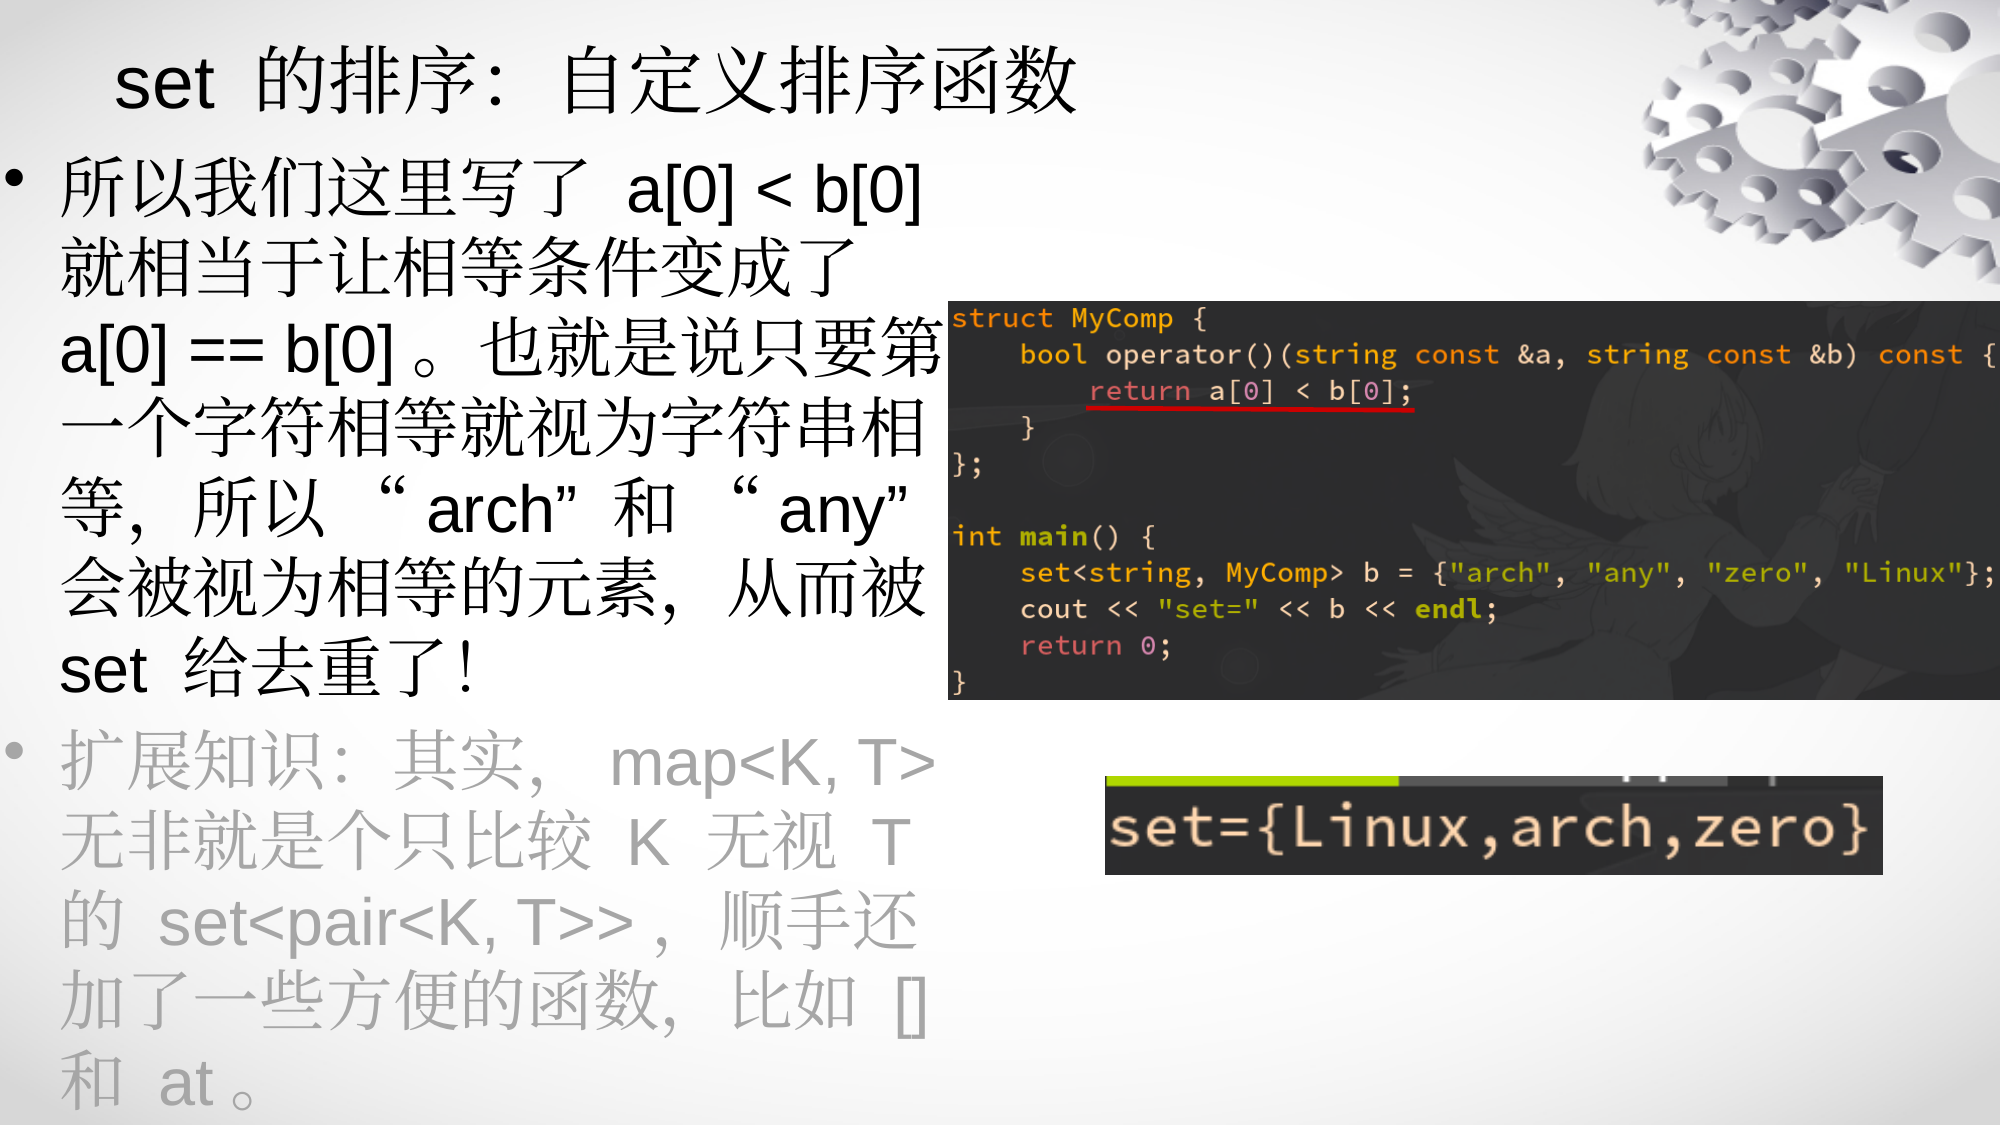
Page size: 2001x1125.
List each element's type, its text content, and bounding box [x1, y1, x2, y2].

picture [0, 0, 2000, 301]
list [1105, 776, 1883, 875]
picture [0, 700, 2000, 1125]
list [948, 301, 2000, 700]
title set 的排序：自定义排序函数 [99, 30, 1901, 127]
list 所以我们这里写了 a[0] < b[0] 就相当于让相等条件变成了 a[0] == b[0]。也就是说只要第一个字符相等就视为字符串相等，所以 “arch” 和 “any” 会被视为相等的元素，从而被 set 给去重了！ 扩展知识：其实，map<K, T> 无非就是个只比较 K 无视 T 的 set<pair<K, T>>，顺手还加了一些方便的函数，比如 [] 和 at。 [0, 138, 977, 1079]
